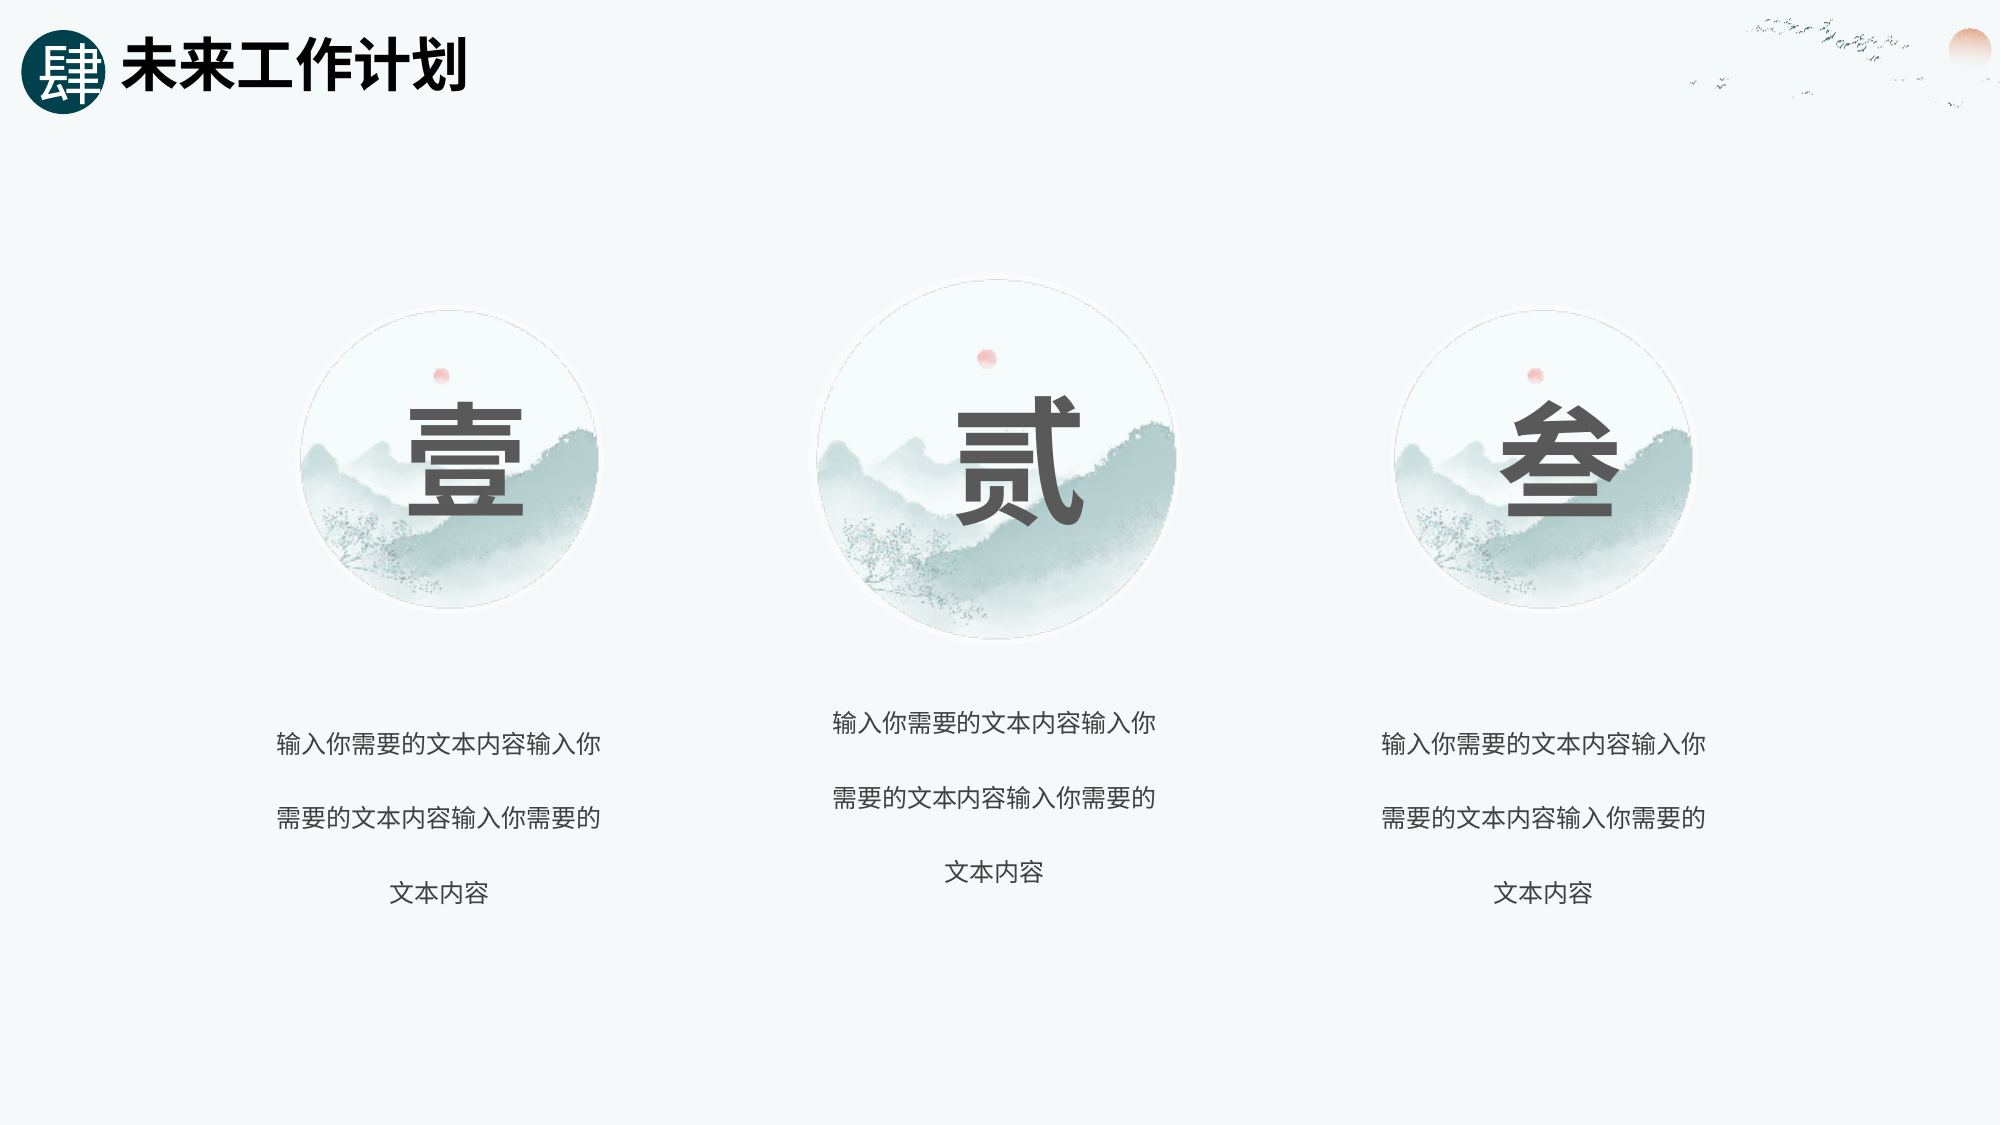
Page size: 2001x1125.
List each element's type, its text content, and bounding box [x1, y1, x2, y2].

picture [1645, 0, 2000, 145]
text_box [1379, 295, 1708, 624]
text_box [21, 20, 558, 121]
text_box 输入你需要的文本内容输入你需要的文本内容输入你需要的文本内容 [254, 675, 625, 916]
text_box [798, 261, 1195, 658]
text_box 输入你需要的文本内容输入你需要的文本内容输入你需要的文本内容 [809, 658, 1180, 895]
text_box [284, 295, 614, 624]
text_box 输入你需要的文本内容输入你需要的文本内容输入你需要的文本内容 [1358, 675, 1729, 916]
